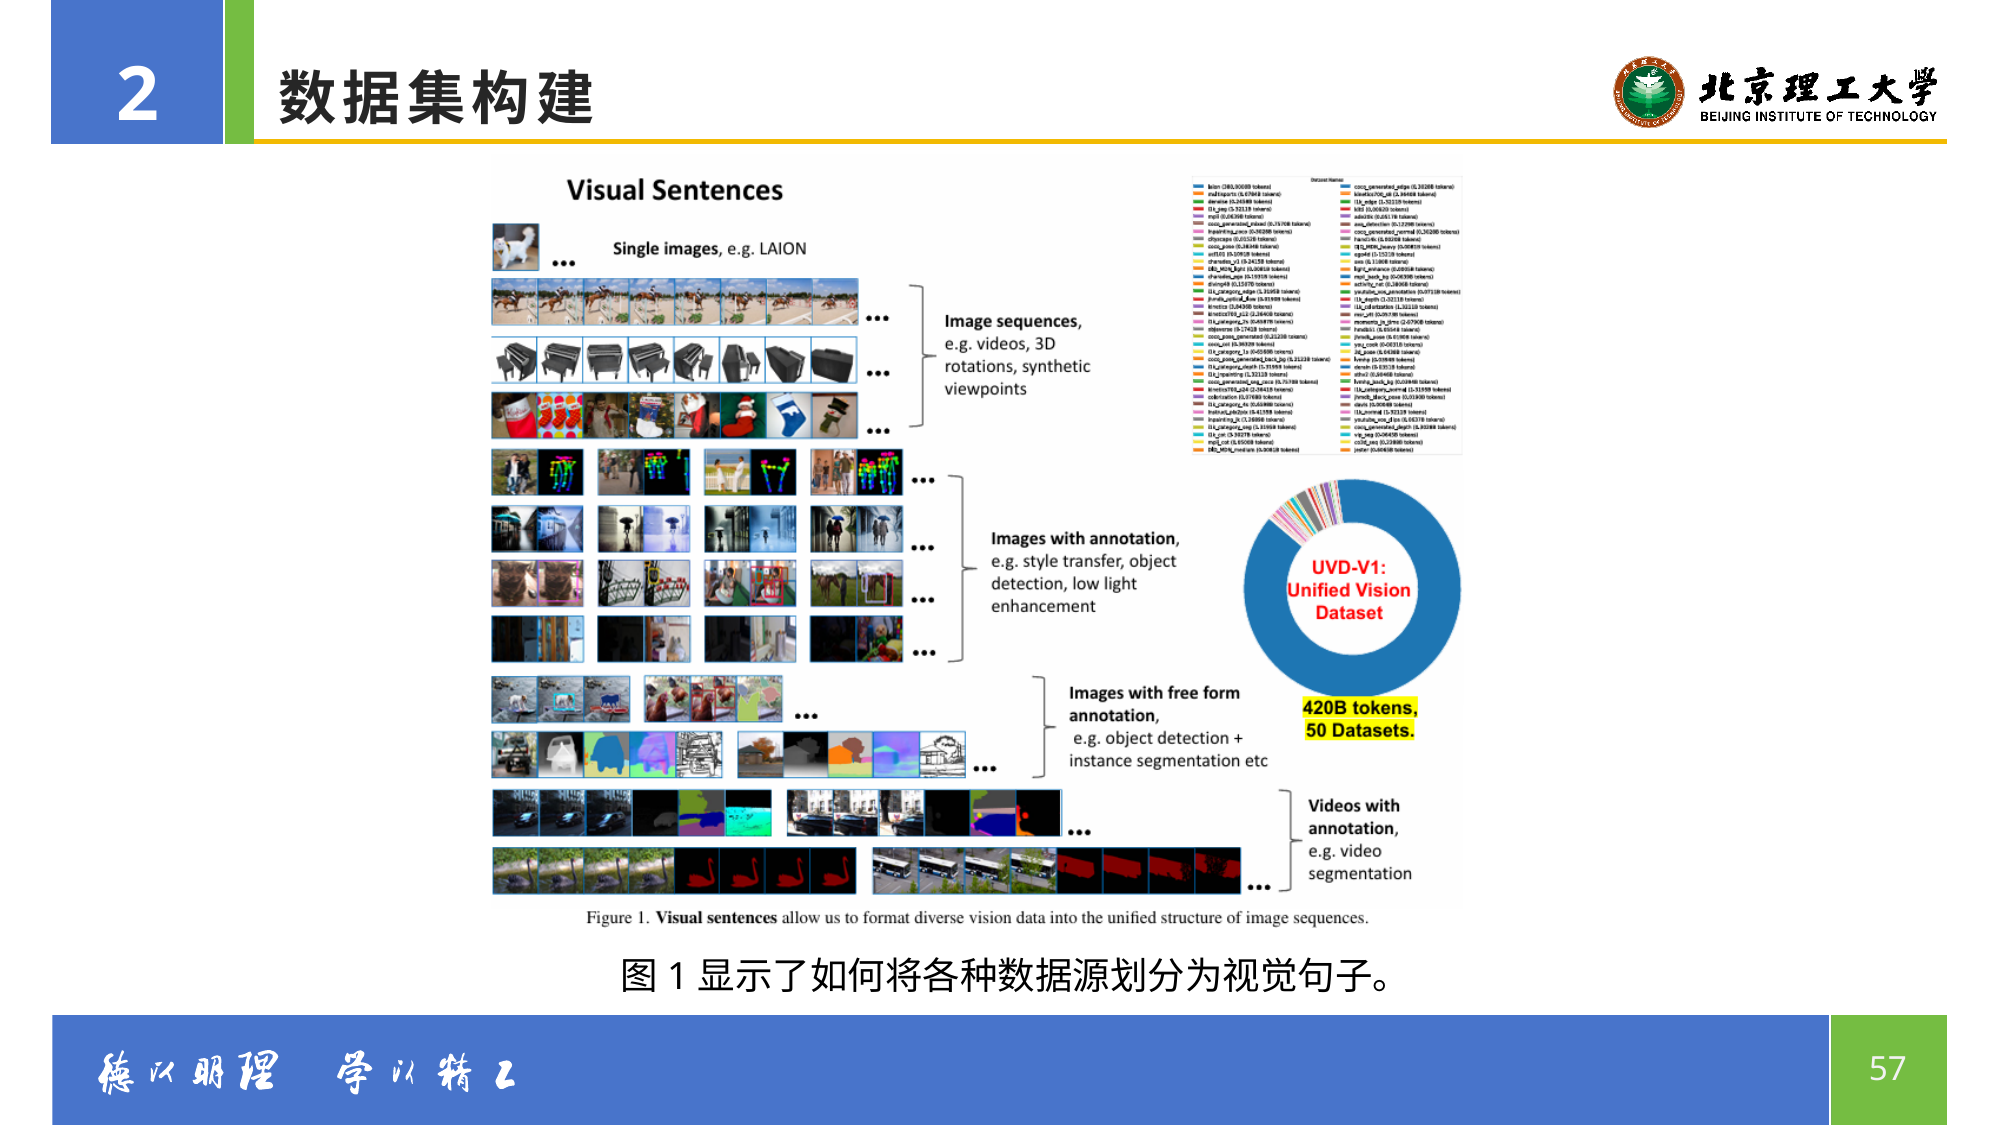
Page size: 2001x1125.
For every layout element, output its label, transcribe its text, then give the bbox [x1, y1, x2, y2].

title 数据集构建 [263, 52, 1682, 139]
text_box 2 [58, 38, 218, 144]
picture [1682, 56, 1937, 128]
text_box 图1显示了如何将各种数据源划分为视觉句子。 [620, 938, 1380, 997]
picture [435, 143, 1565, 928]
